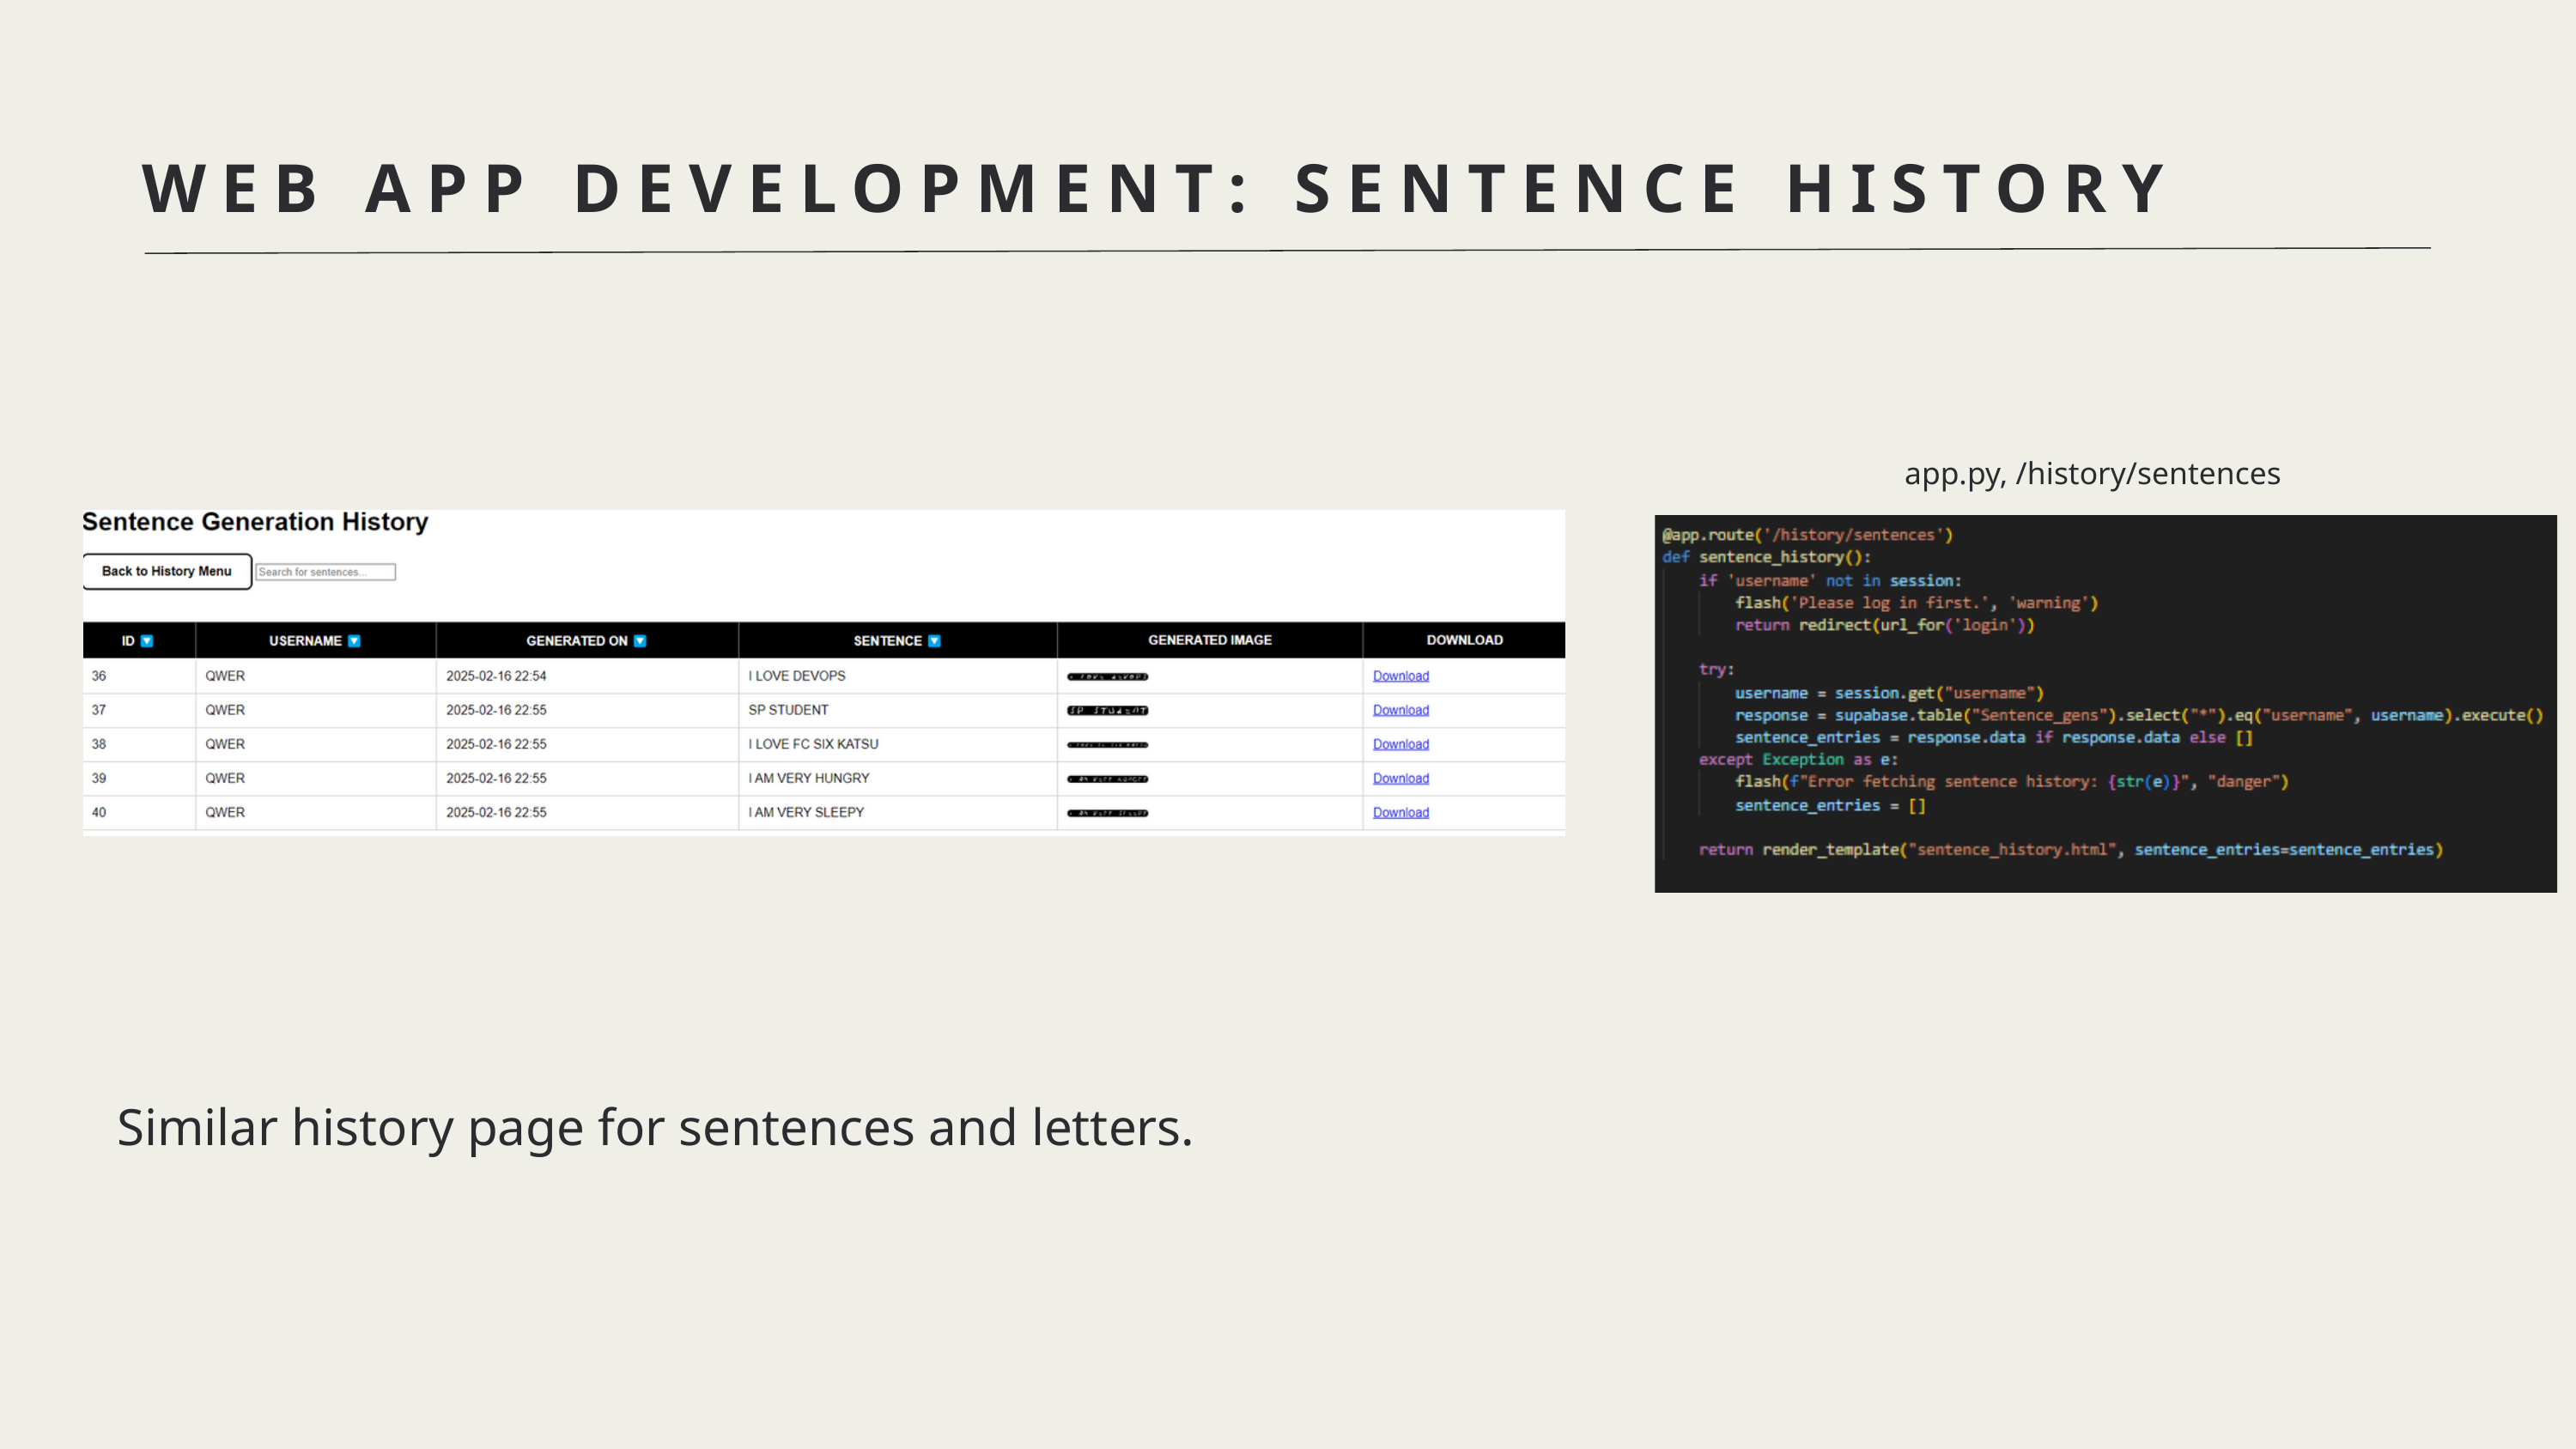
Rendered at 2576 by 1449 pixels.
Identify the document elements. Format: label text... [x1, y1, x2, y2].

text_box [83, 510, 1565, 836]
text_box WEB APP DEVELOPMENT: SENTENCE HISTORY [142, 132, 2428, 226]
text_box Similar history page for sentences and letters. [117, 1080, 2453, 1155]
text_box [1655, 515, 2558, 893]
text_box app.py, /history/sentences [1905, 445, 2308, 491]
